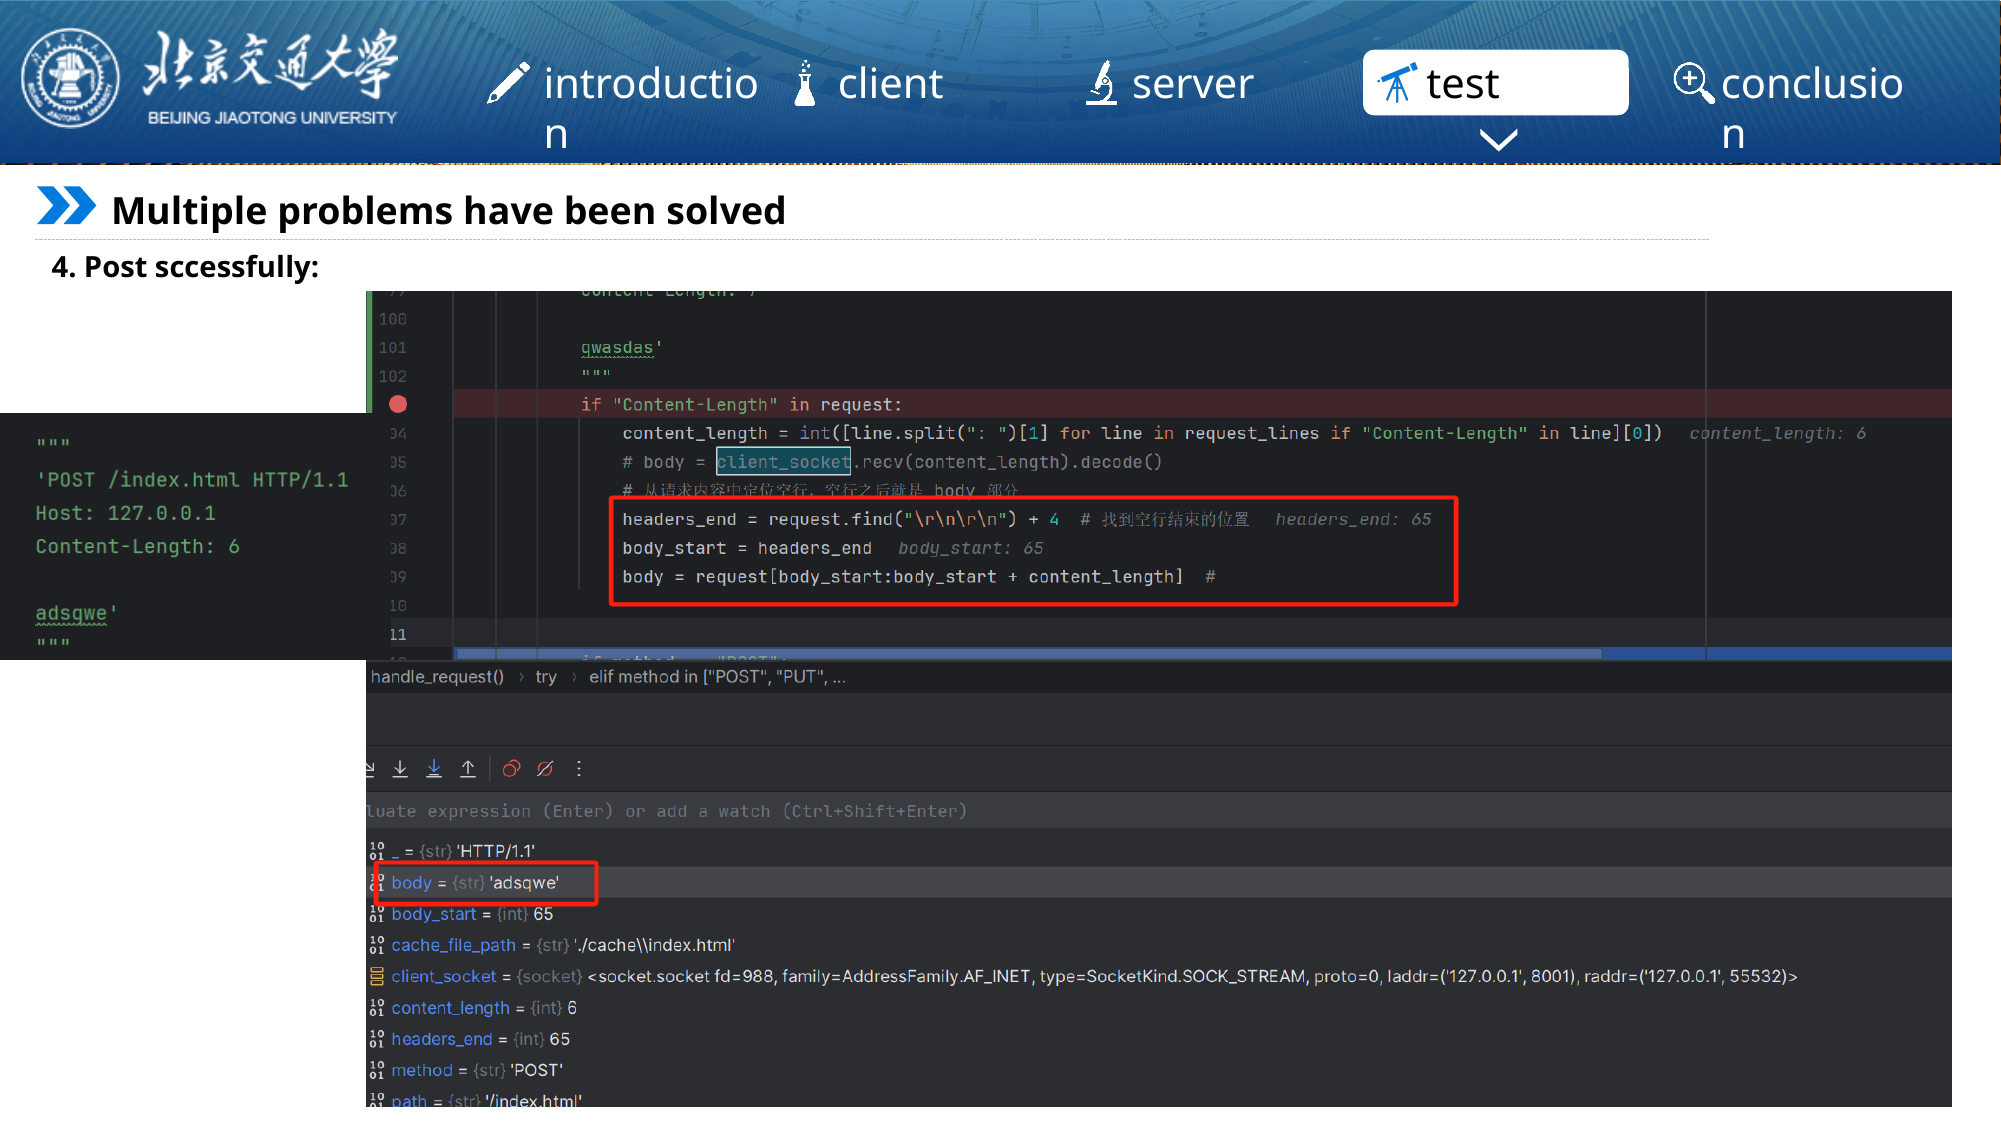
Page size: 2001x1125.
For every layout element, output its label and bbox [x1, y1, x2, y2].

text_box [35, 180, 1915, 301]
picture [0, 1, 2001, 165]
picture [0, 291, 1952, 1107]
